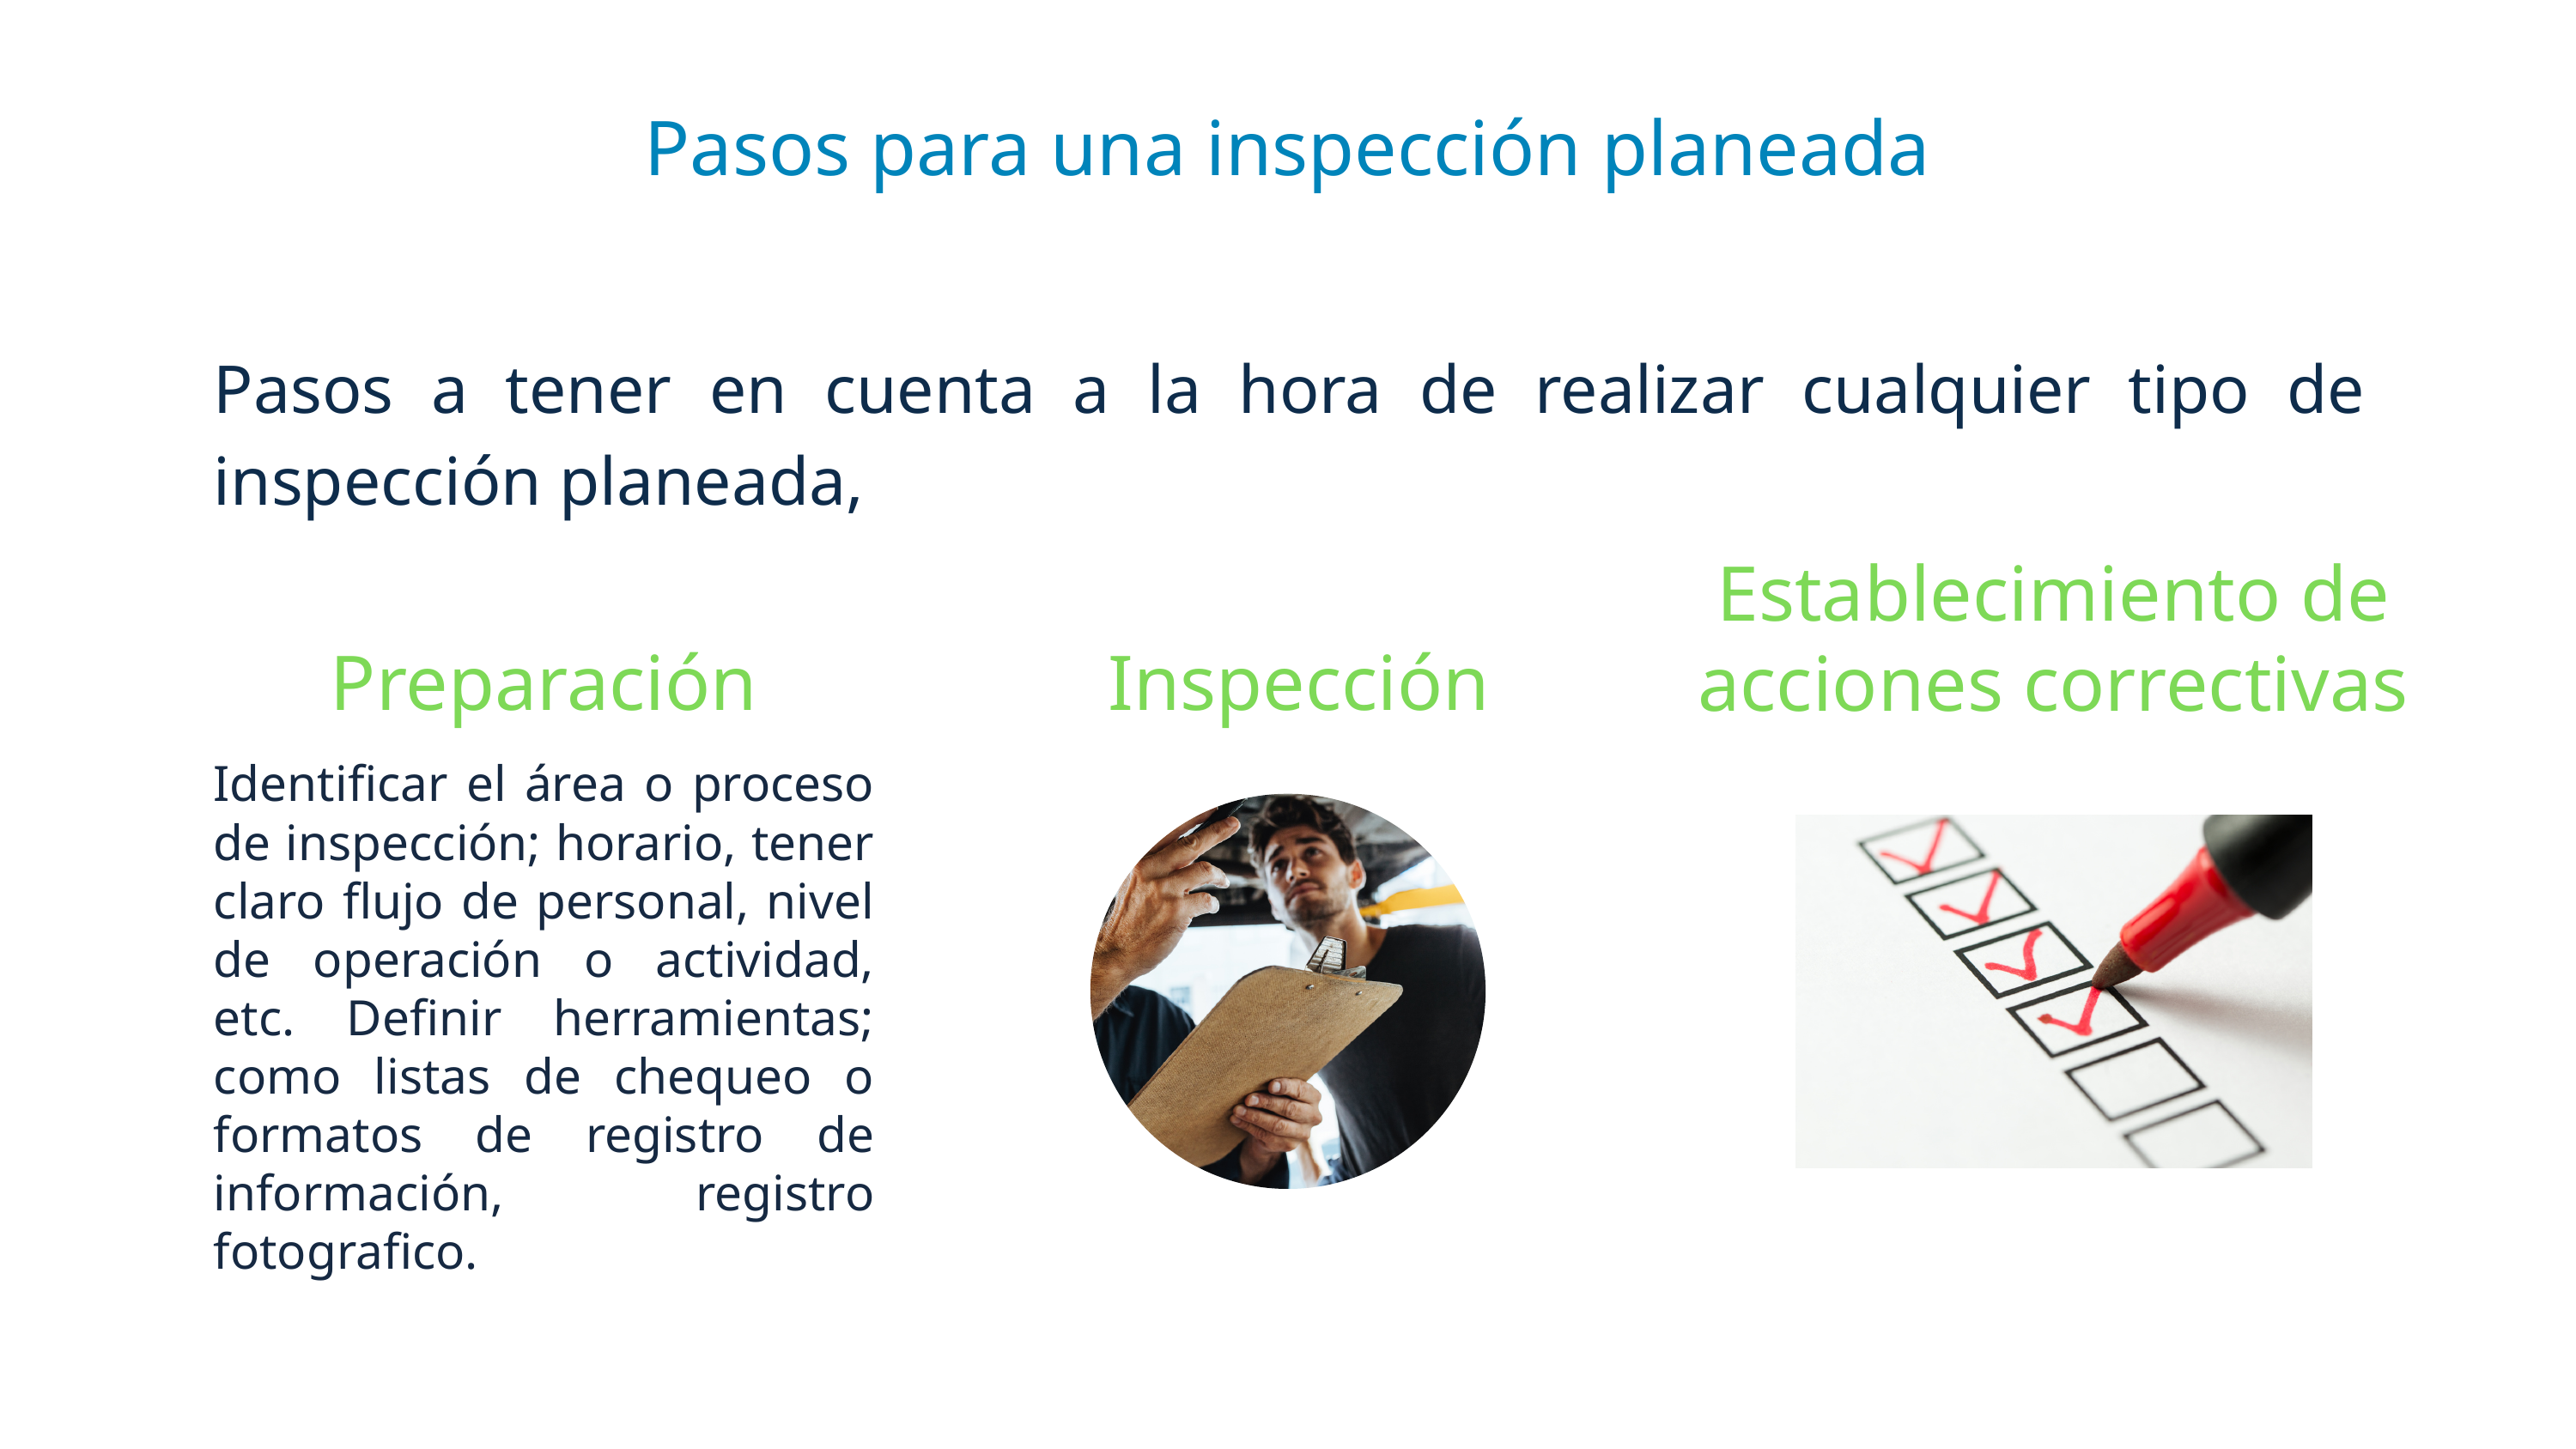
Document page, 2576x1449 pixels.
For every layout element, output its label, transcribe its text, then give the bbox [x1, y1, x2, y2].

text_box Pasos para una inspección planeada [544, 100, 2032, 191]
text_box Inspección [1064, 634, 1534, 726]
text_box Pasos a tener en cuenta a la hora de realizar cualquier tipo de inspección planeada, [213, 334, 2366, 519]
text_box Establecimiento de acciones correctivas [1555, 545, 2552, 727]
text_box Preparación [309, 634, 779, 726]
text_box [1090, 793, 1486, 1190]
picture [1795, 815, 2312, 1168]
text_box Identificar el área o proceso de inspección; horario, tener claro flujo de personal, nivel de operación o actividad, etc. Definir herramientas; como listas de chequeo o formatos de registro de información, registro fotografico. [213, 753, 875, 1280]
